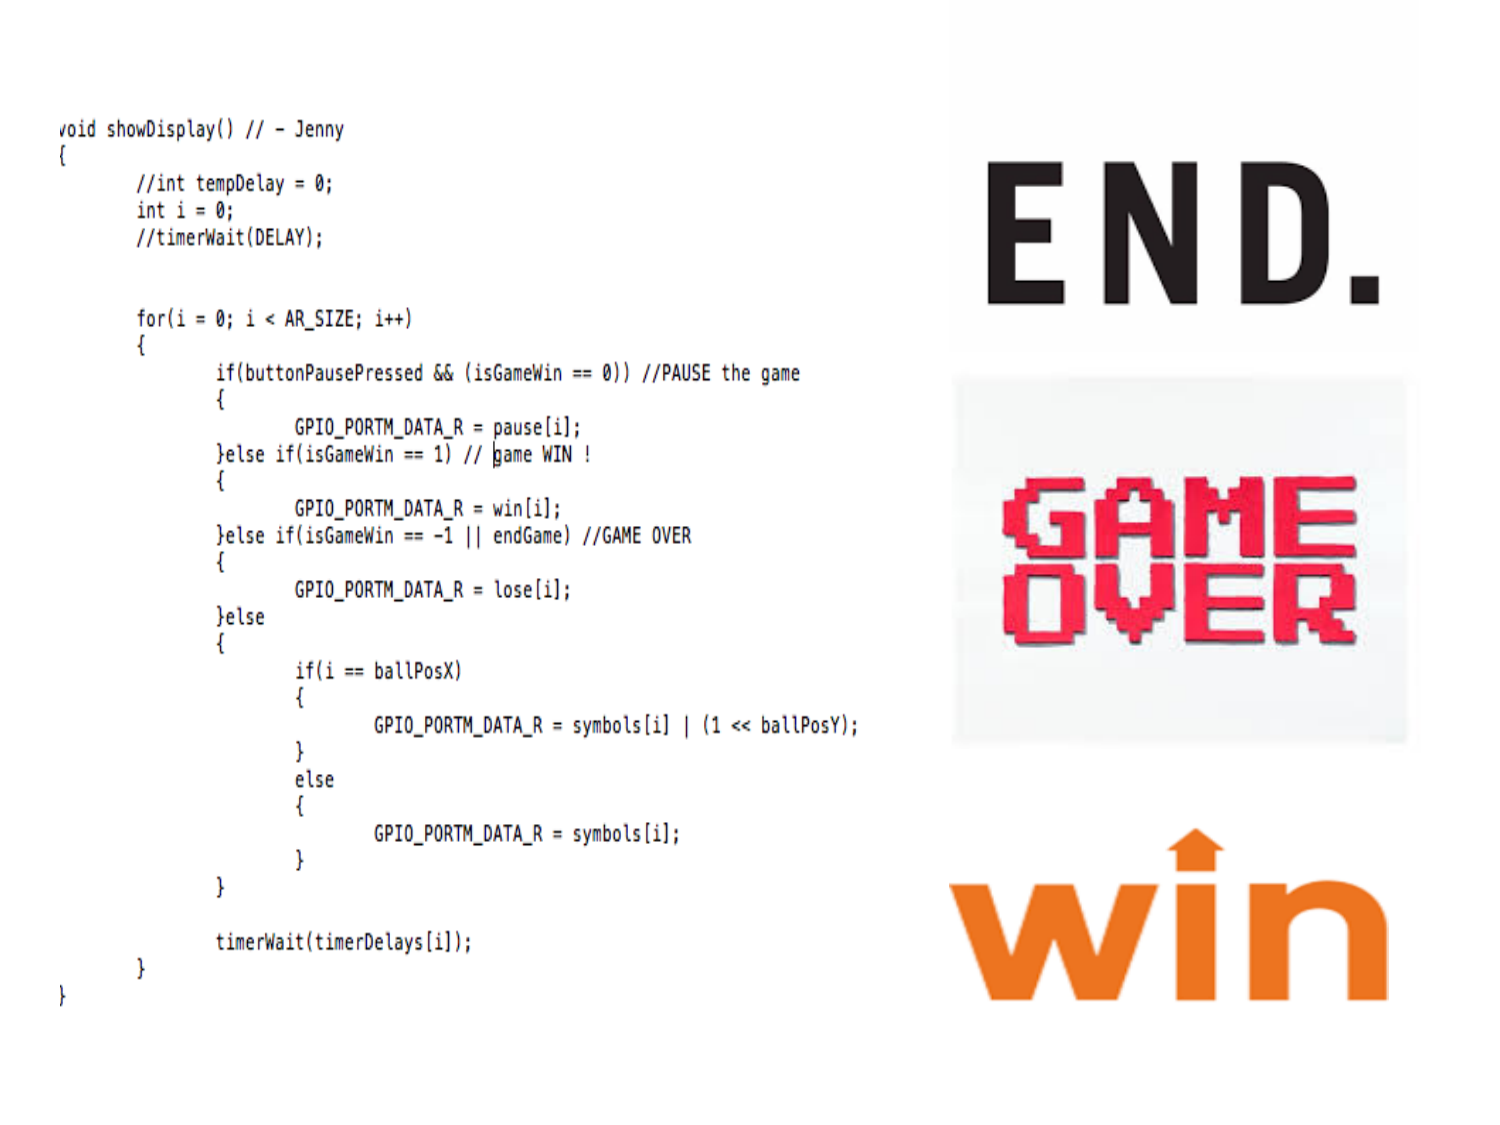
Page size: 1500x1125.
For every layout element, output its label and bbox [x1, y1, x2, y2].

picture [60, 106, 873, 1017]
picture [919, 0, 1443, 1081]
